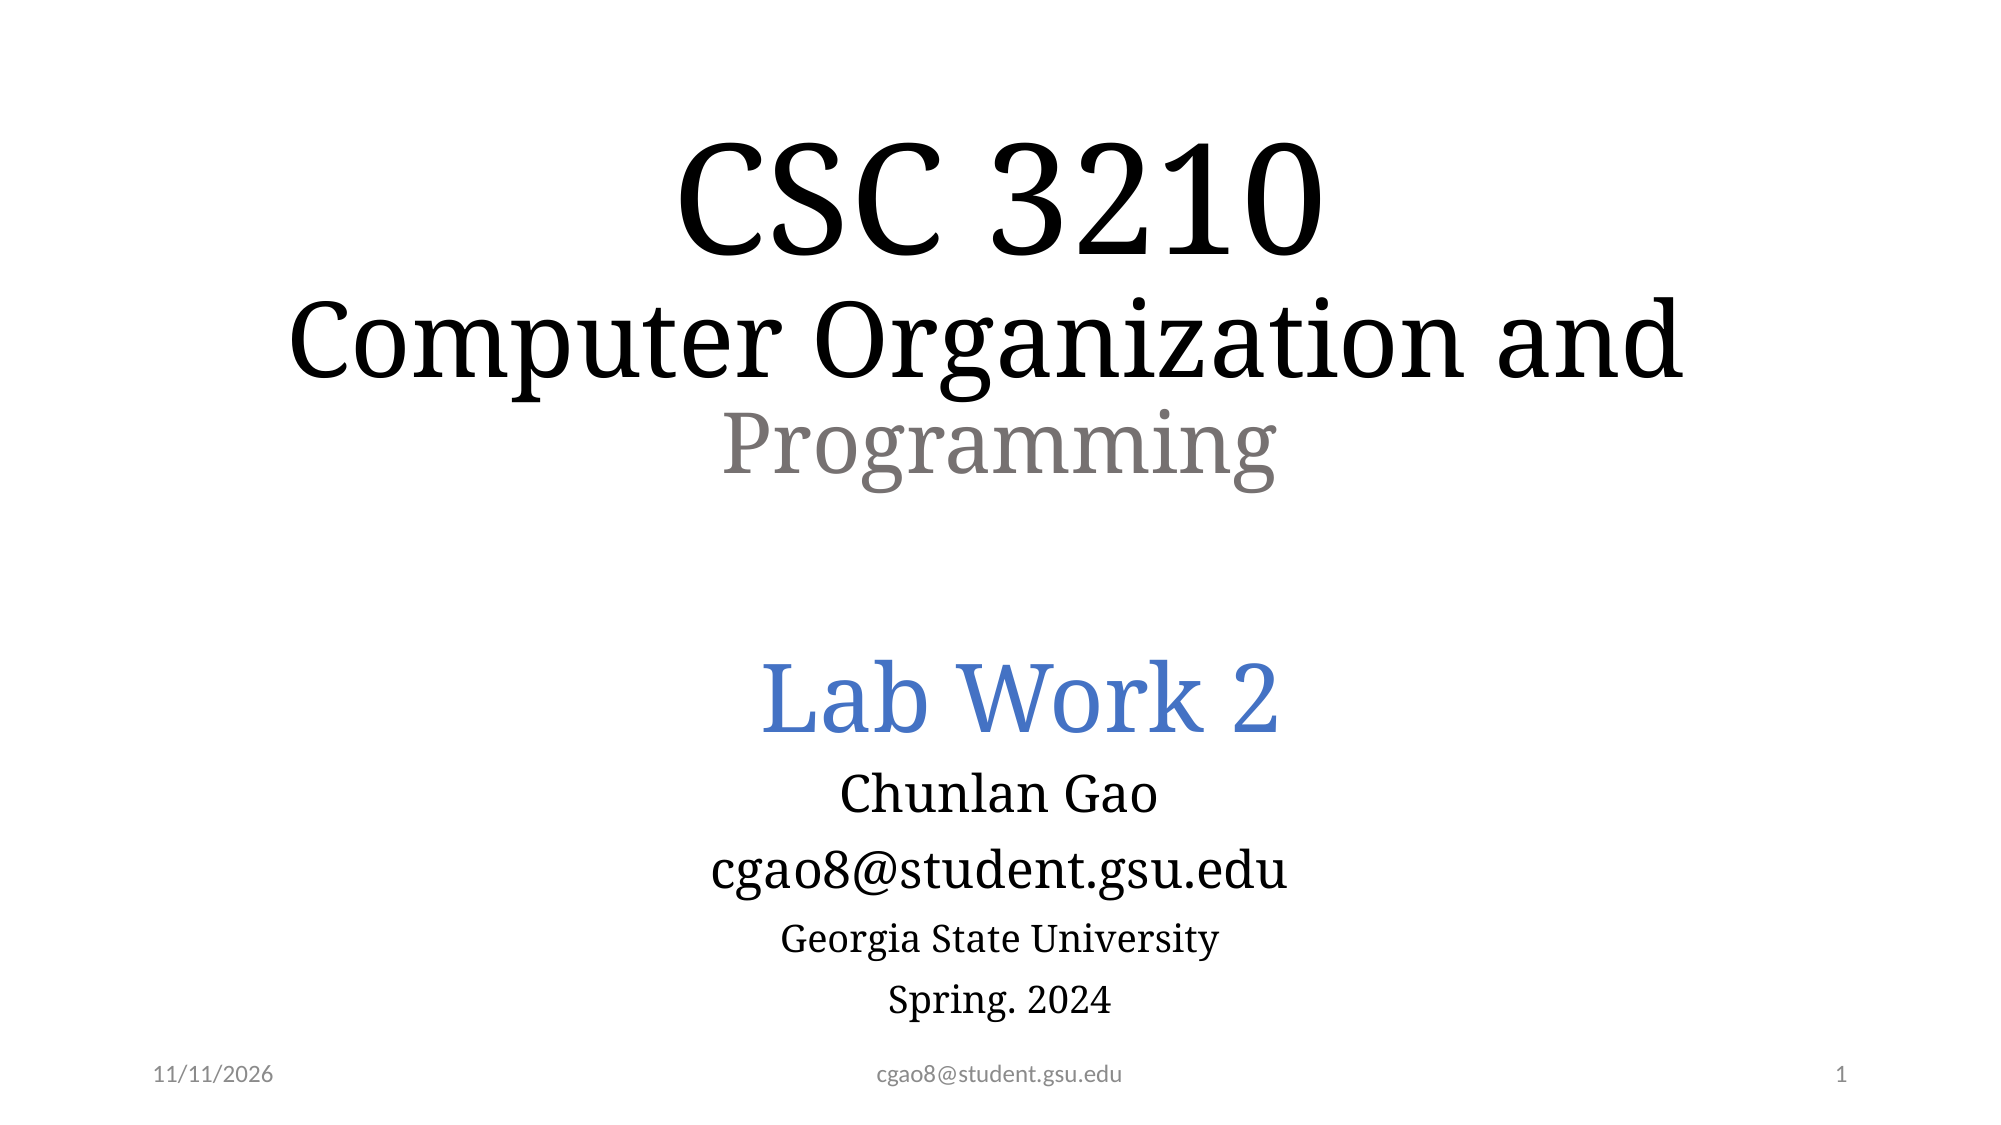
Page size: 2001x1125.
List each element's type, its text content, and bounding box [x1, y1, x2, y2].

subtitle Chunlan Gao cgao8@student.gsu.edu Georgia State University Spring. 2024 [249, 760, 1750, 1032]
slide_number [137, 1042, 588, 1103]
title CSC 3210 Computer Organization and Programming [249, 43, 1750, 500]
text_box Lab Work 2 [271, 412, 1772, 761]
slide_number 1 [1412, 1042, 1863, 1103]
footer cgao8@student.gsu.edu [662, 1042, 1338, 1103]
